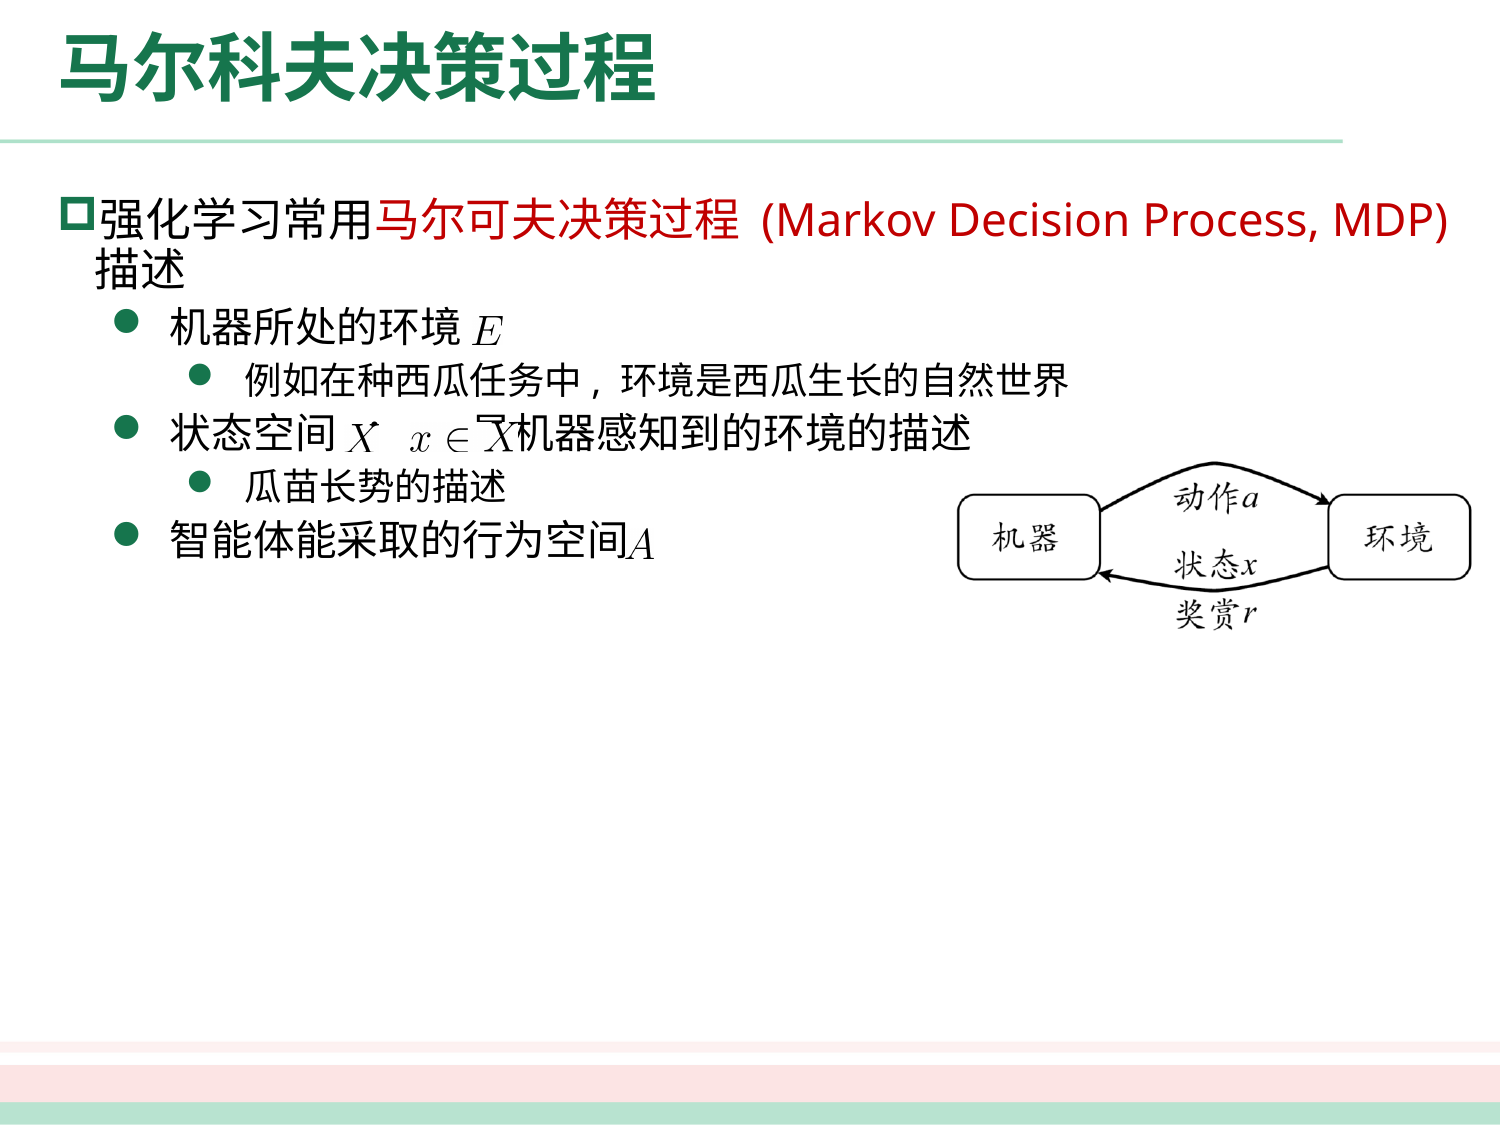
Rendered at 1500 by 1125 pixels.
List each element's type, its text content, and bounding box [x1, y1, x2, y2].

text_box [342, 421, 380, 459]
picture [0, 0, 1500, 1125]
title 马尔科夫决策过程 [42, 7, 1337, 136]
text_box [624, 526, 655, 565]
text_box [409, 420, 519, 457]
list 强化学习常用马尔可夫决策过程 (Markov Decision Process, MDP) 描述 机器所处的环境 例如在种西瓜任务中, 环境是西瓜生长的自然世界 状态空间 ： 是机器感知到的环境的描述 瓜苗长势的描述 智能体能采取的行为空间 [42, 189, 1478, 1019]
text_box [471, 314, 504, 351]
